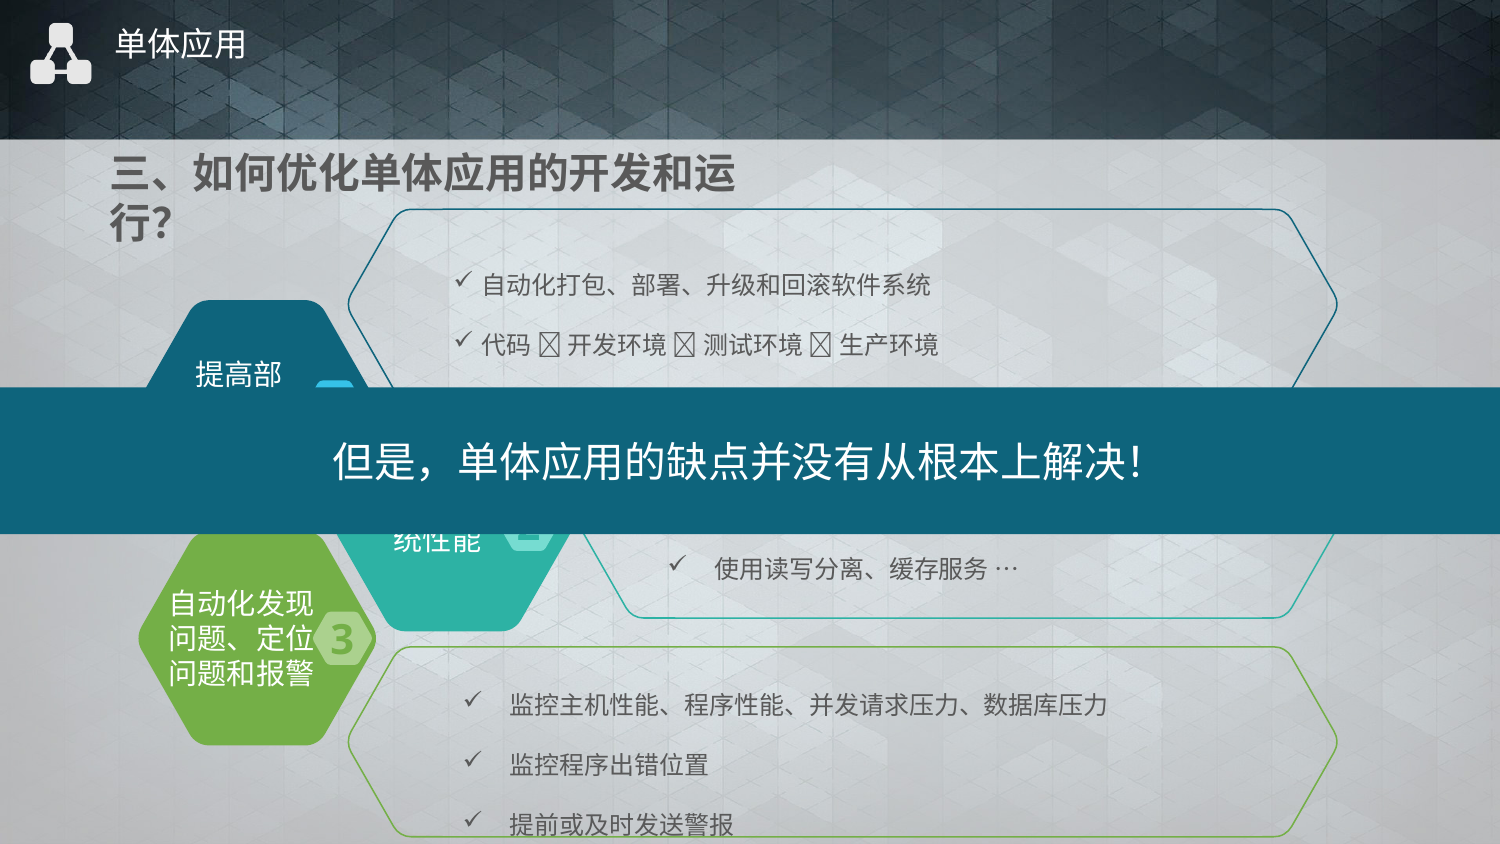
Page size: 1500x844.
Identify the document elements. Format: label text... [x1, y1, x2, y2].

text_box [304, 380, 365, 434]
text_box 监控主机性能、程序性能、并发请求压力、数据库压力 监控程序出错位置 提前或及时发送警报 [462, 660, 1177, 840]
text_box 自动化打包、部署、升级和回滚软件系统 代码  开发环境  测试环境  生产环境 [453, 239, 1167, 360]
text_box [563, 536, 569, 547]
title 单体应用 [103, 20, 550, 66]
text_box 启动多个应用实例（集群） 使用读写分离、缓存服务 … [667, 536, 1207, 584]
text_box [346, 644, 1339, 839]
picture [0, 536, 1500, 844]
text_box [312, 611, 373, 666]
text_box [582, 536, 1335, 621]
text_box [138, 536, 364, 746]
text_box 优化系统性能 [385, 536, 490, 557]
text_box 但是，单体应用的缺点并没有从根本上解决！ [0, 385, 1500, 536]
text_box [147, 300, 364, 385]
text_box 三、如何优化单体应用的开发和运行？ [109, 146, 804, 247]
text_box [498, 497, 559, 552]
picture [0, 0, 1500, 385]
text_box 自动化发现问题、定位问题和报警 [168, 585, 318, 691]
text_box 提高部署和运维效率 [182, 356, 296, 385]
text_box [346, 207, 1339, 385]
text_box [337, 536, 556, 632]
